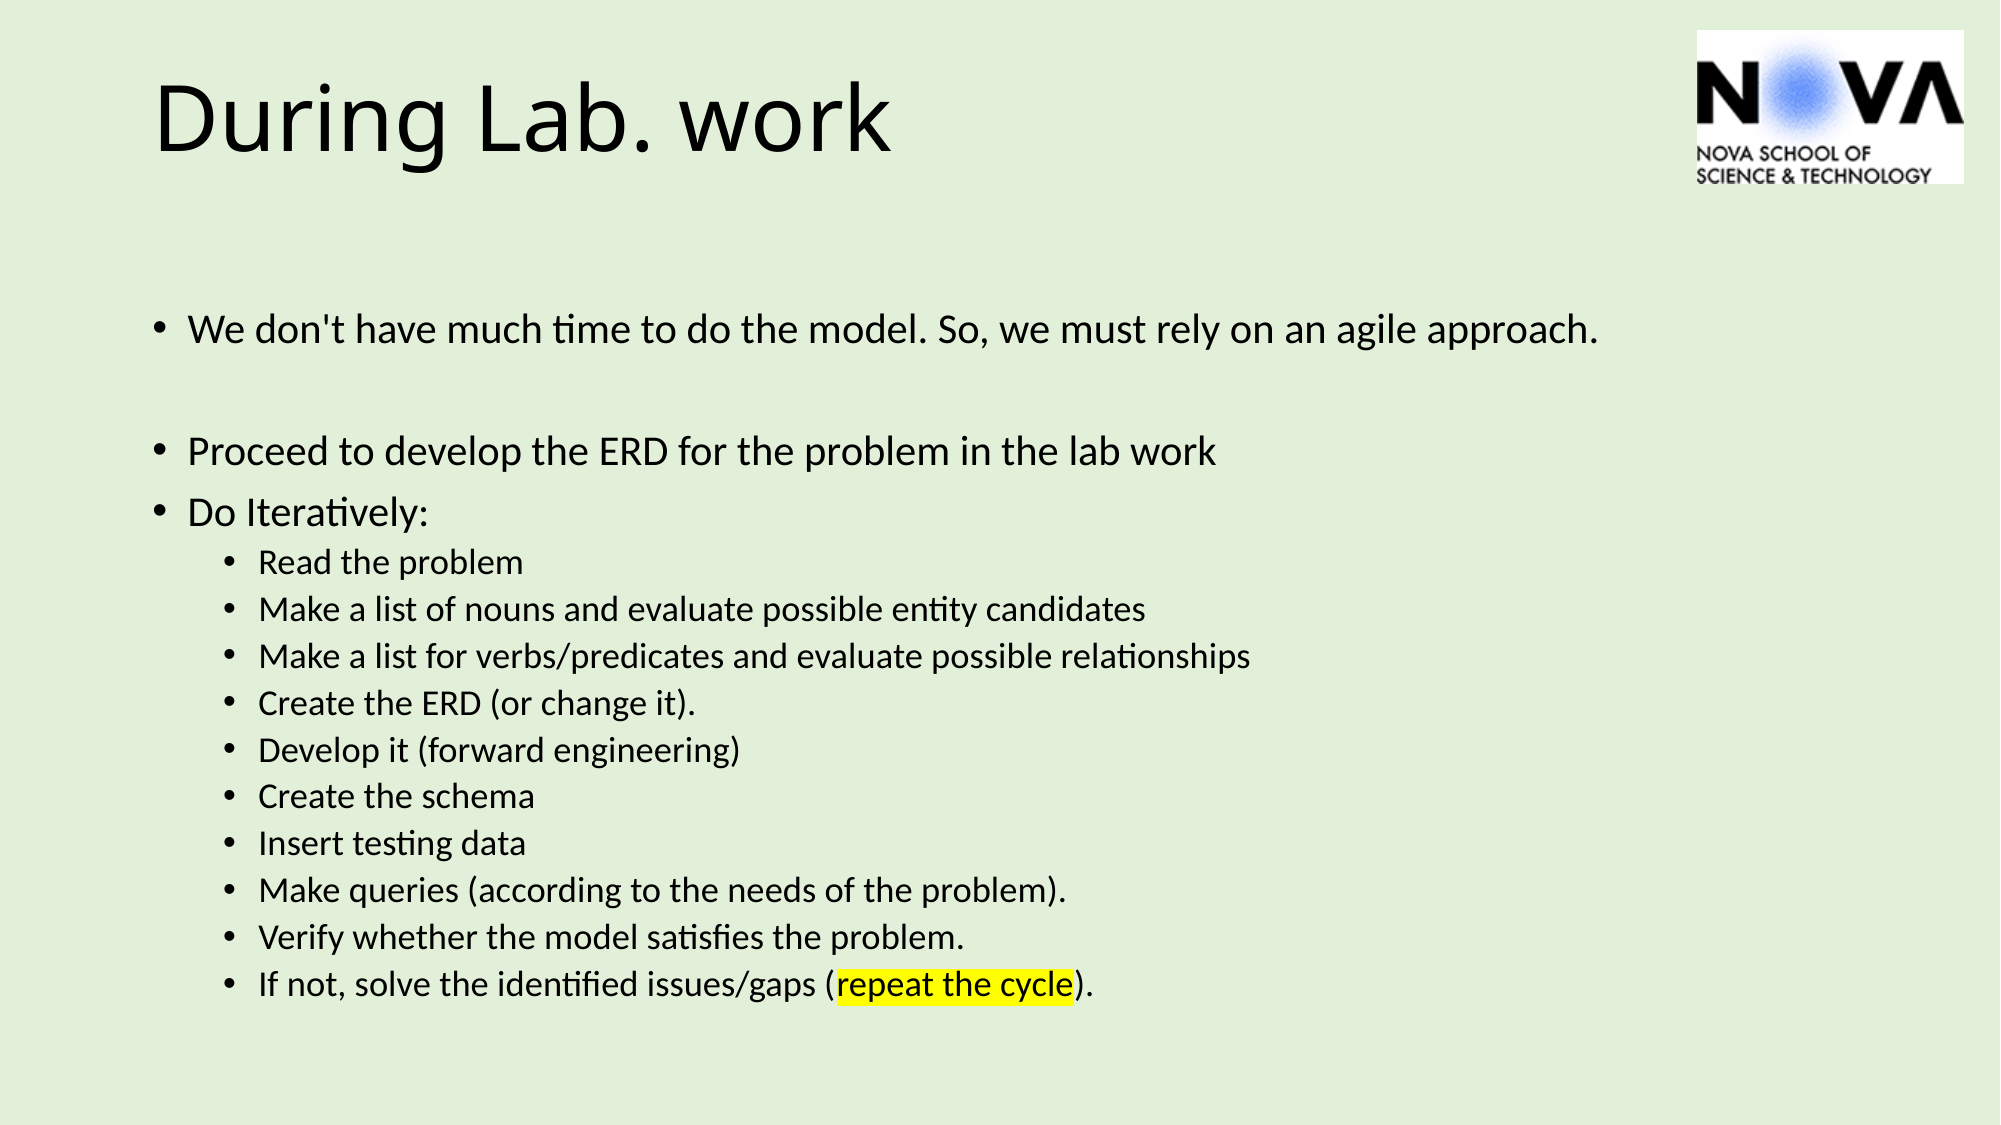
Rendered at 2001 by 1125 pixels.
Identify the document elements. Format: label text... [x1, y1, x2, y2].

picture [1697, 30, 1964, 184]
list We don't have much time to do the model. So, we must rely on an agile approach. Proceed to develop the ERD for the problem in the lab work Do Iteratively: Read the problem Make a list of nouns and evaluate possible entity candidates Make a list for verbs/predicates and evaluate possible relationships Create the ERD (or change it). Develop it (forward engineering) Create the schema Insert testing data Make queries (according to the needs of the problem). Verify whether the model satisfies the problem. If not, solve the identified issues/gaps (repeat the cycle). [137, 299, 1863, 1014]
title During Lab. work [137, 59, 1863, 184]
